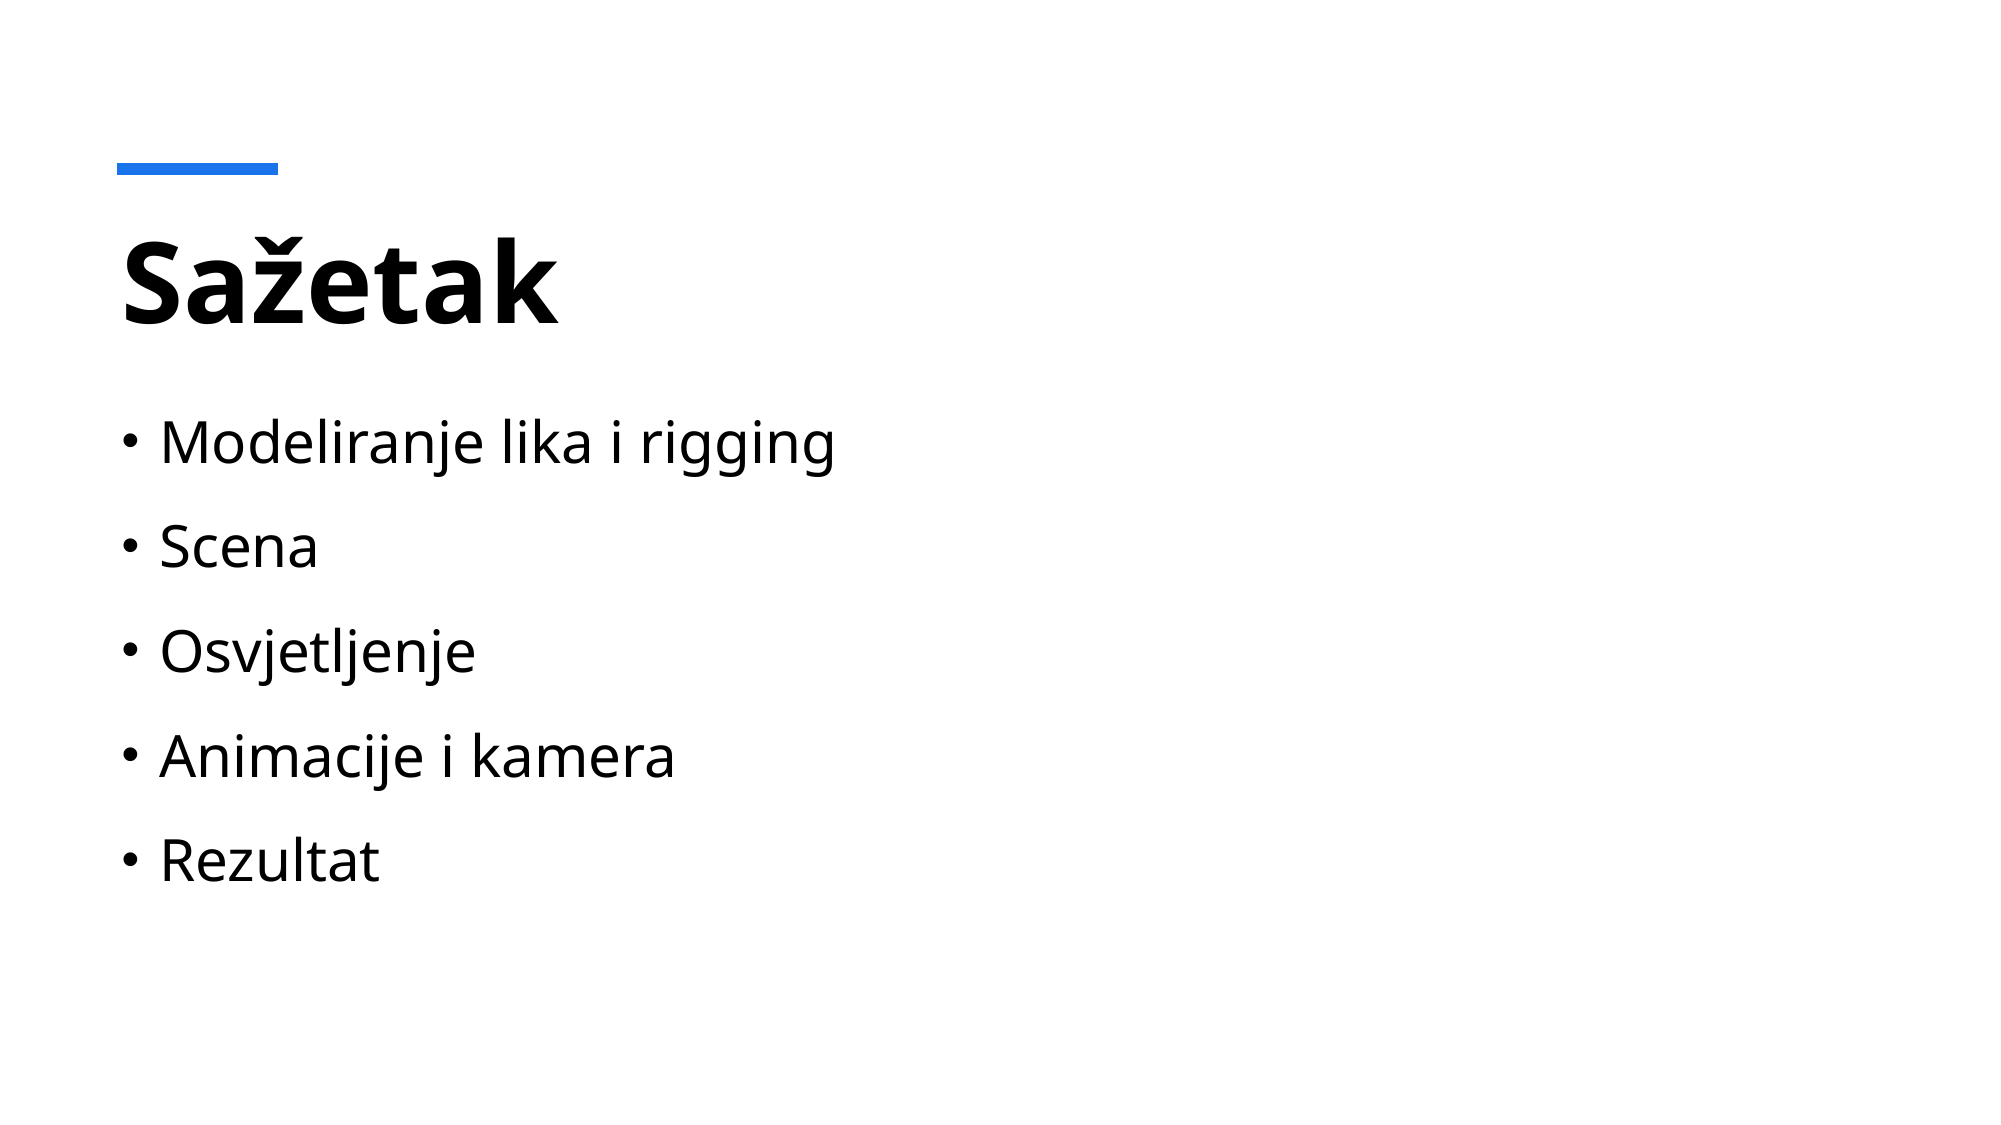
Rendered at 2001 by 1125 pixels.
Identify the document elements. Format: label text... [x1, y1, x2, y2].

title Sažetak [106, 203, 1894, 383]
list Modeliranje lika i rigging Scena Osvjetljenje Animacije i kamera Rezultat [106, 383, 1894, 978]
